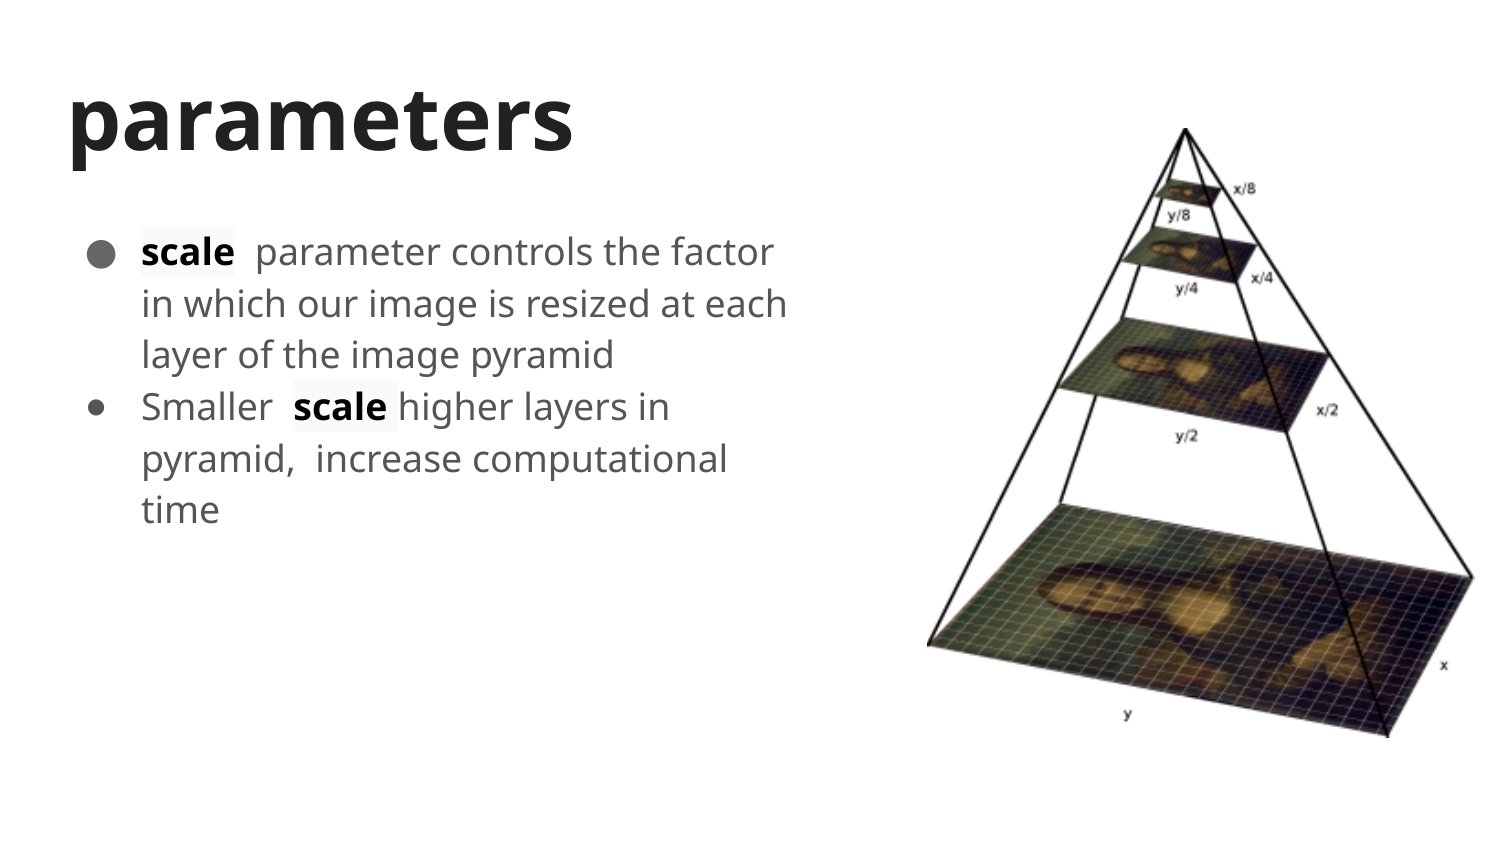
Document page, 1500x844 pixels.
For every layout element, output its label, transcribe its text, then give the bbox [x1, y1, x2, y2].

list scale parameter controls the factor in which our image is resized at each layer of the image pyramid Smaller scale higher layers in pyramid, increase computational time [51, 206, 821, 754]
picture [927, 128, 1476, 739]
title parameters [51, 48, 1449, 180]
